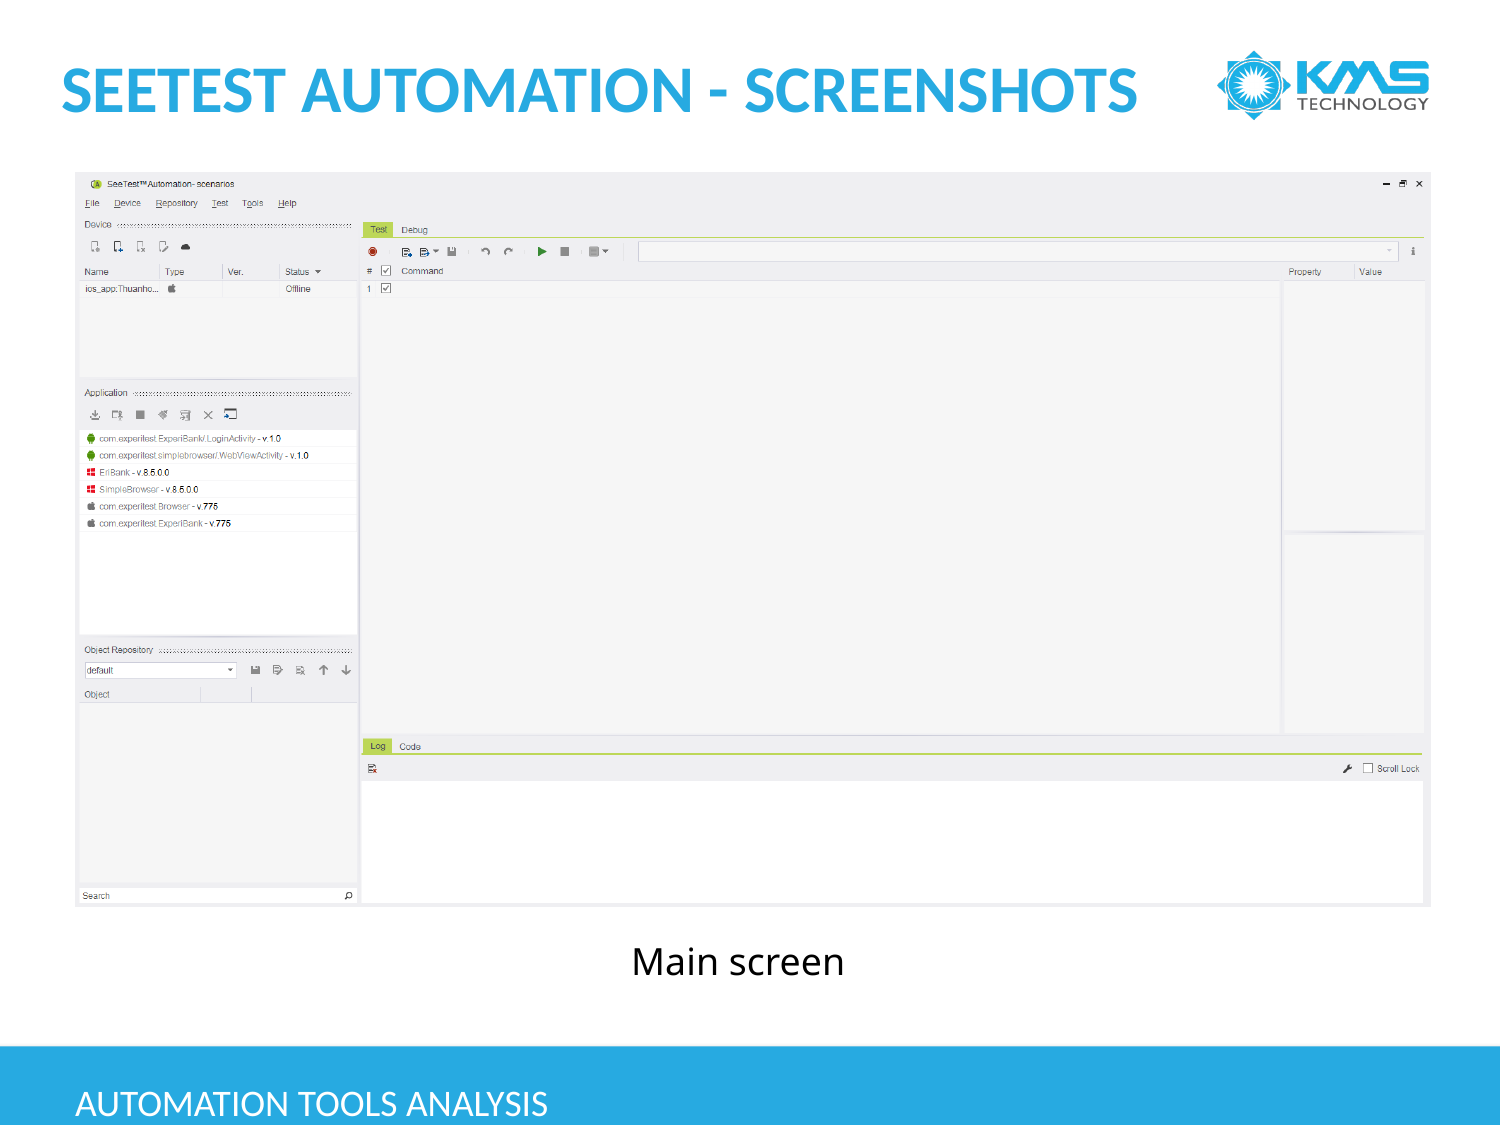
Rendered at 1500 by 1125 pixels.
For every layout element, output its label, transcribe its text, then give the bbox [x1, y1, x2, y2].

text_box Main screen [616, 929, 767, 1080]
picture [74, 172, 1431, 908]
title SEETEST AUTOMATION - Screenshots [46, 38, 1162, 144]
picture [1208, 45, 1436, 126]
list Automation tools analysis [60, 1071, 975, 1125]
